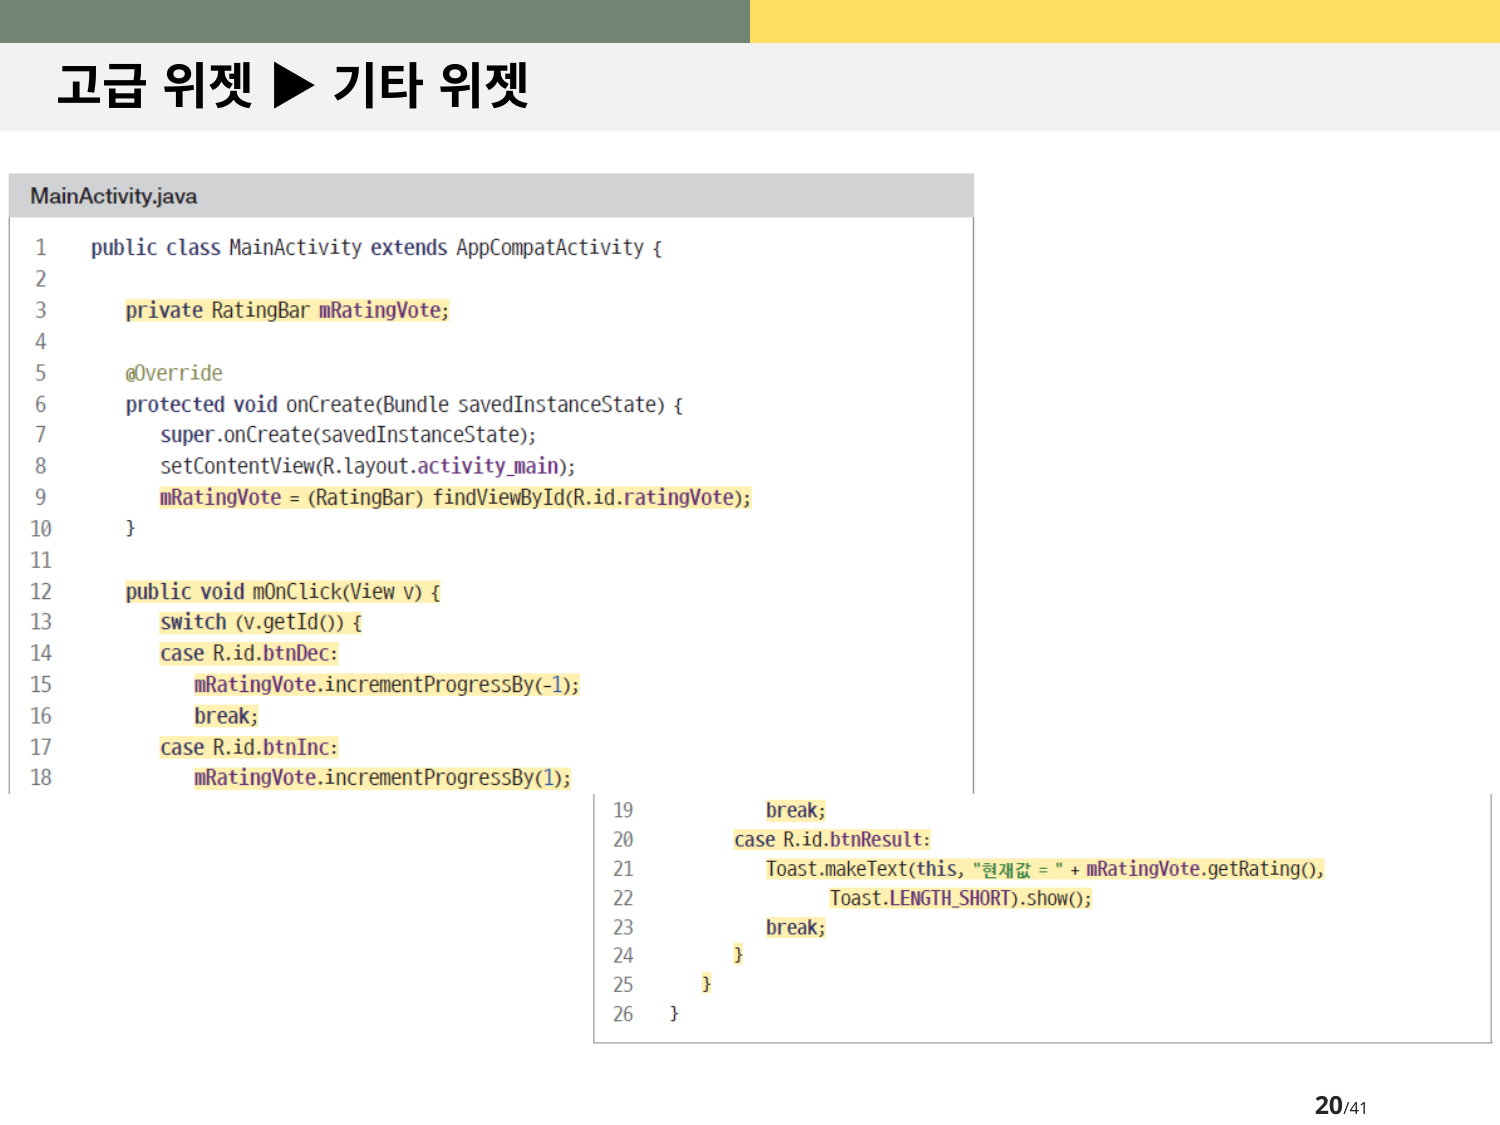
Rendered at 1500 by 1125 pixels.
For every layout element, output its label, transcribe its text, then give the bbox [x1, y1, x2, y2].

picture [0, 161, 1500, 1060]
title 고급 위젯 ▶ 기타 위젯 [41, 42, 1459, 128]
